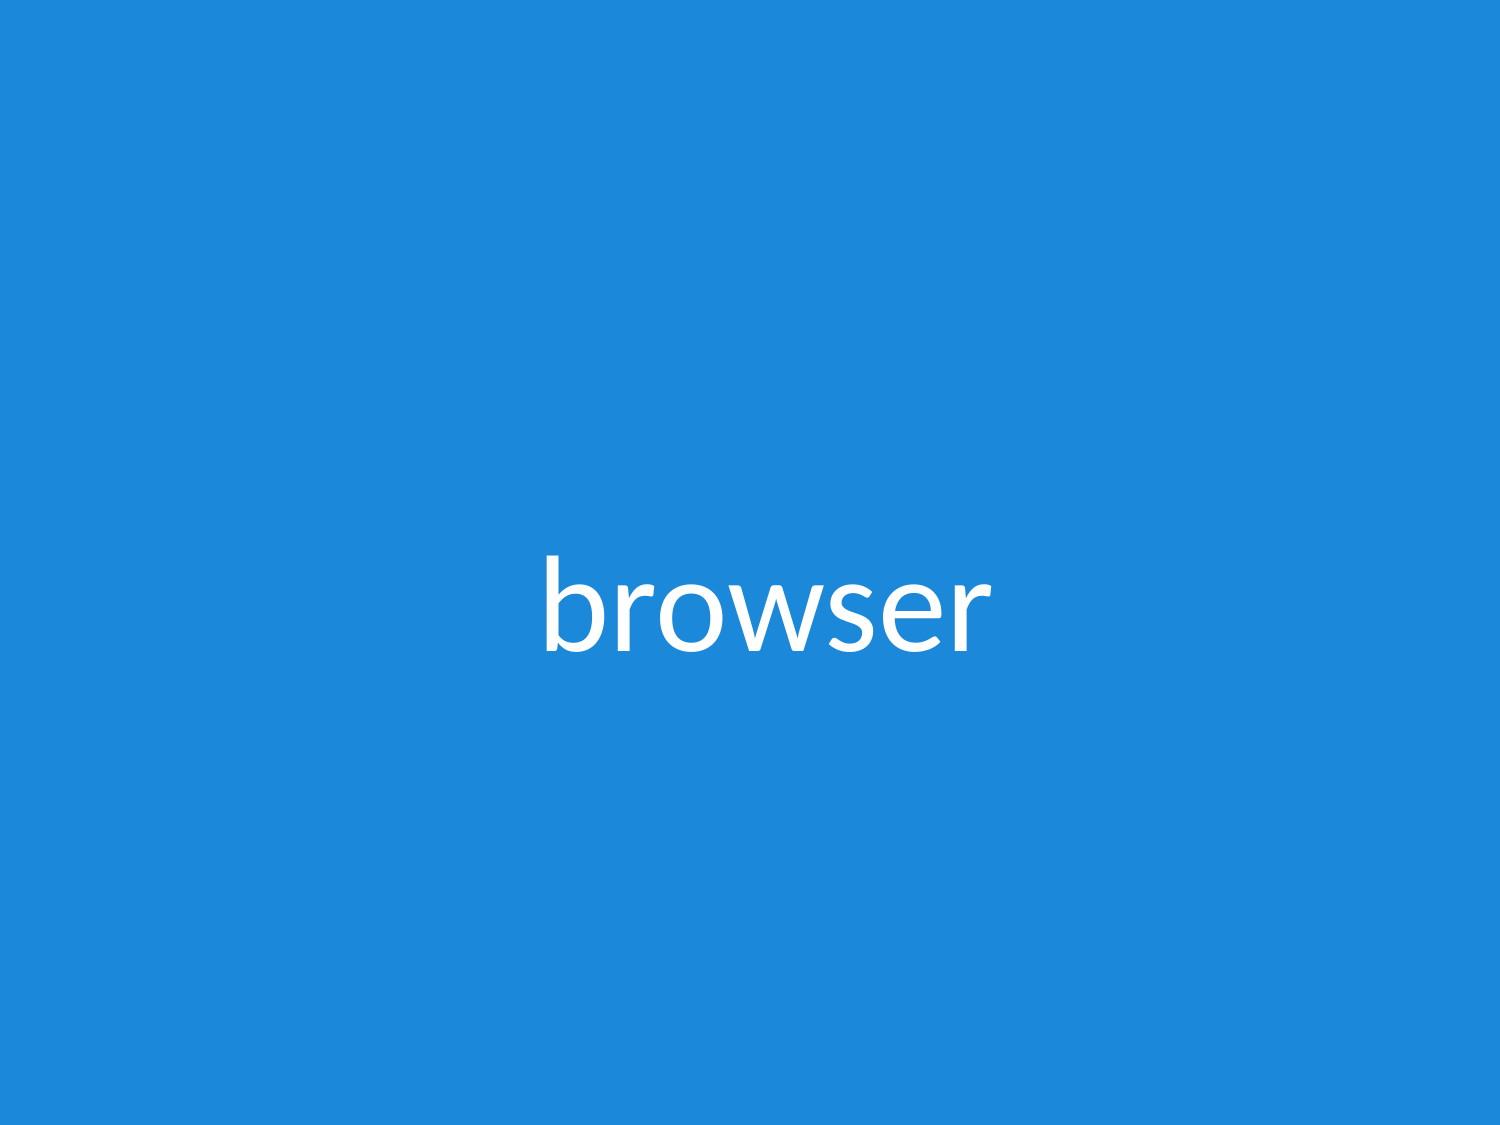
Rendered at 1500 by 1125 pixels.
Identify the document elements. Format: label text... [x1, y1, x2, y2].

text_box browser [522, 507, 1010, 687]
